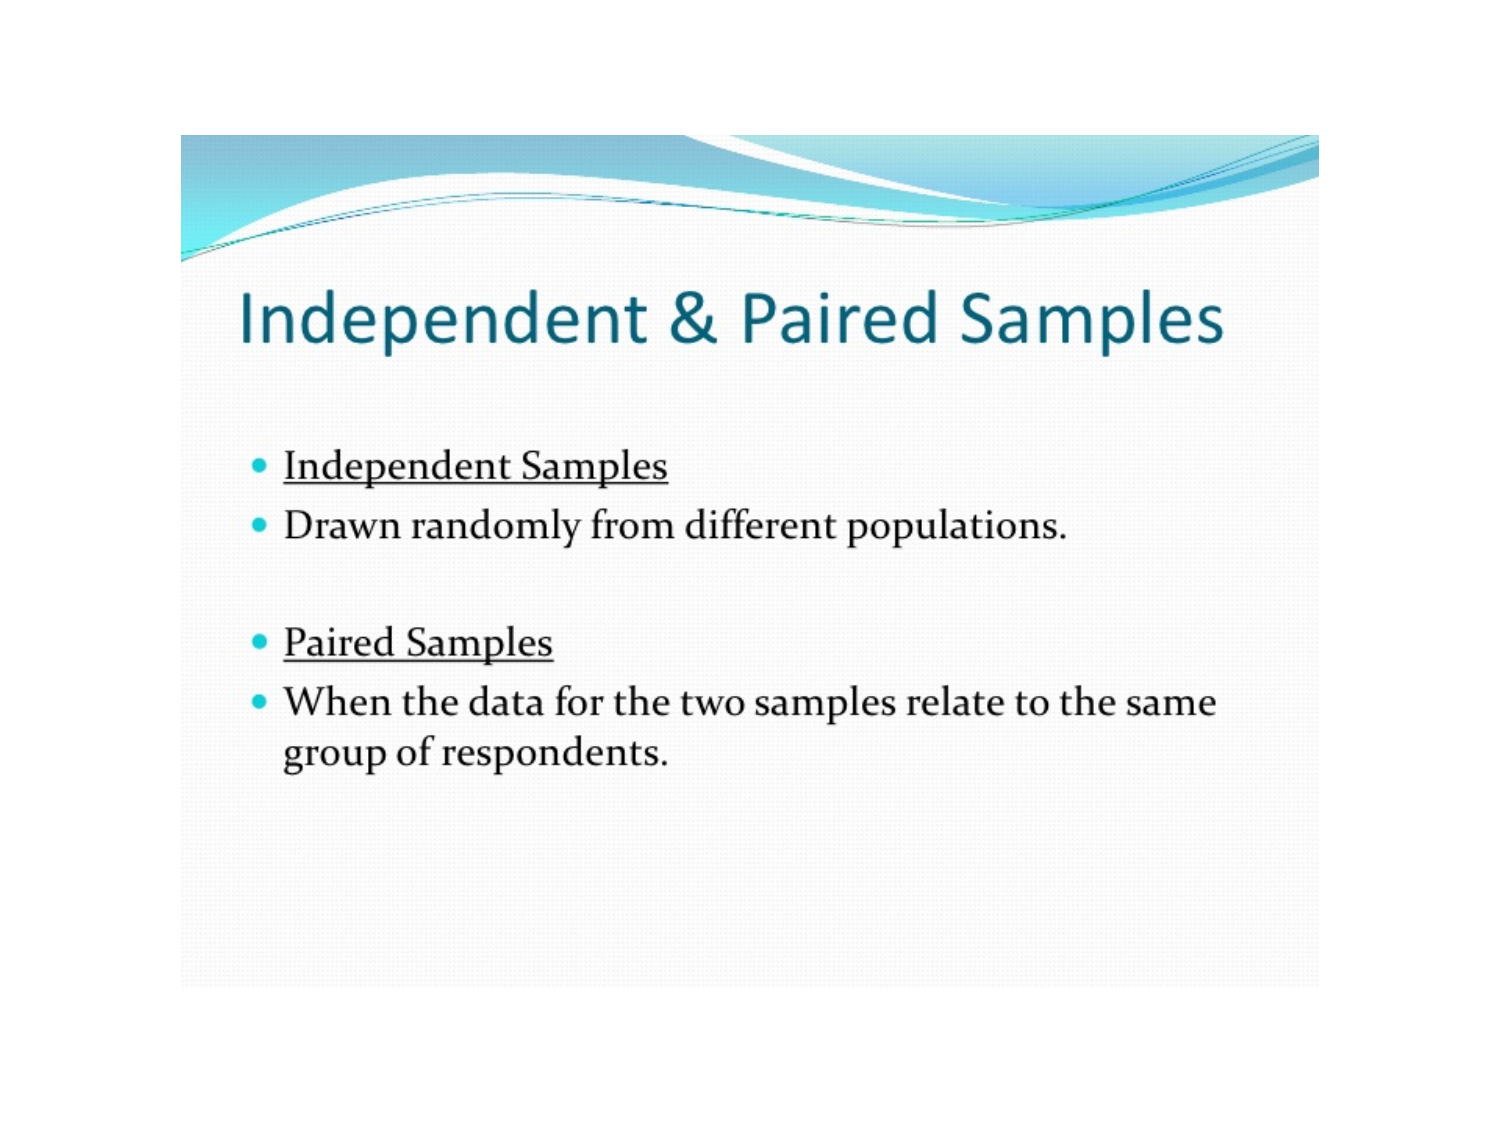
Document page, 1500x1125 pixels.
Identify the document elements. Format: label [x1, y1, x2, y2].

picture [180, 135, 1319, 990]
